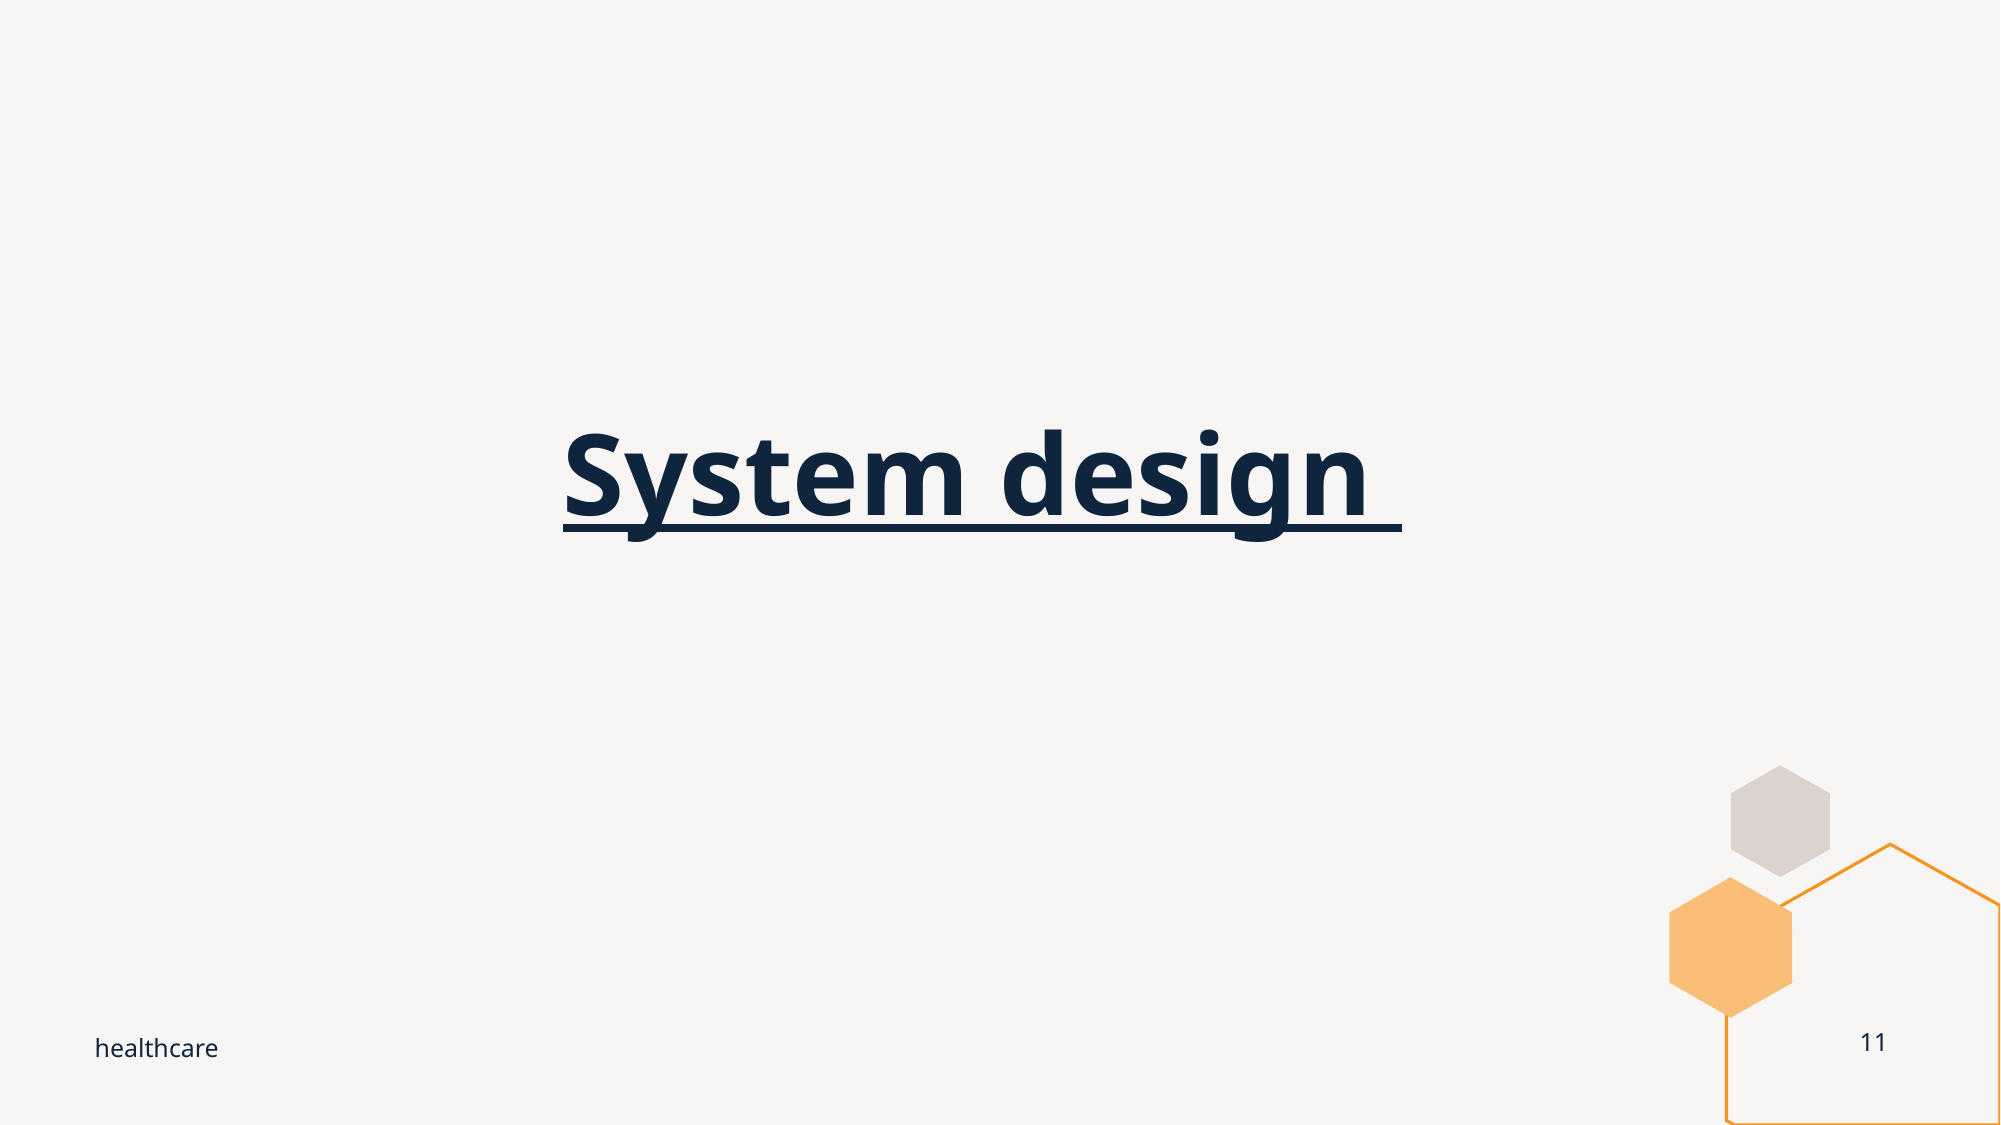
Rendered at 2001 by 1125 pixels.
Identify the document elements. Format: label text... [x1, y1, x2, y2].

slide_number 11 [1836, 1020, 1912, 1067]
footer healthcare [79, 1020, 755, 1080]
title System design [89, 410, 1876, 592]
